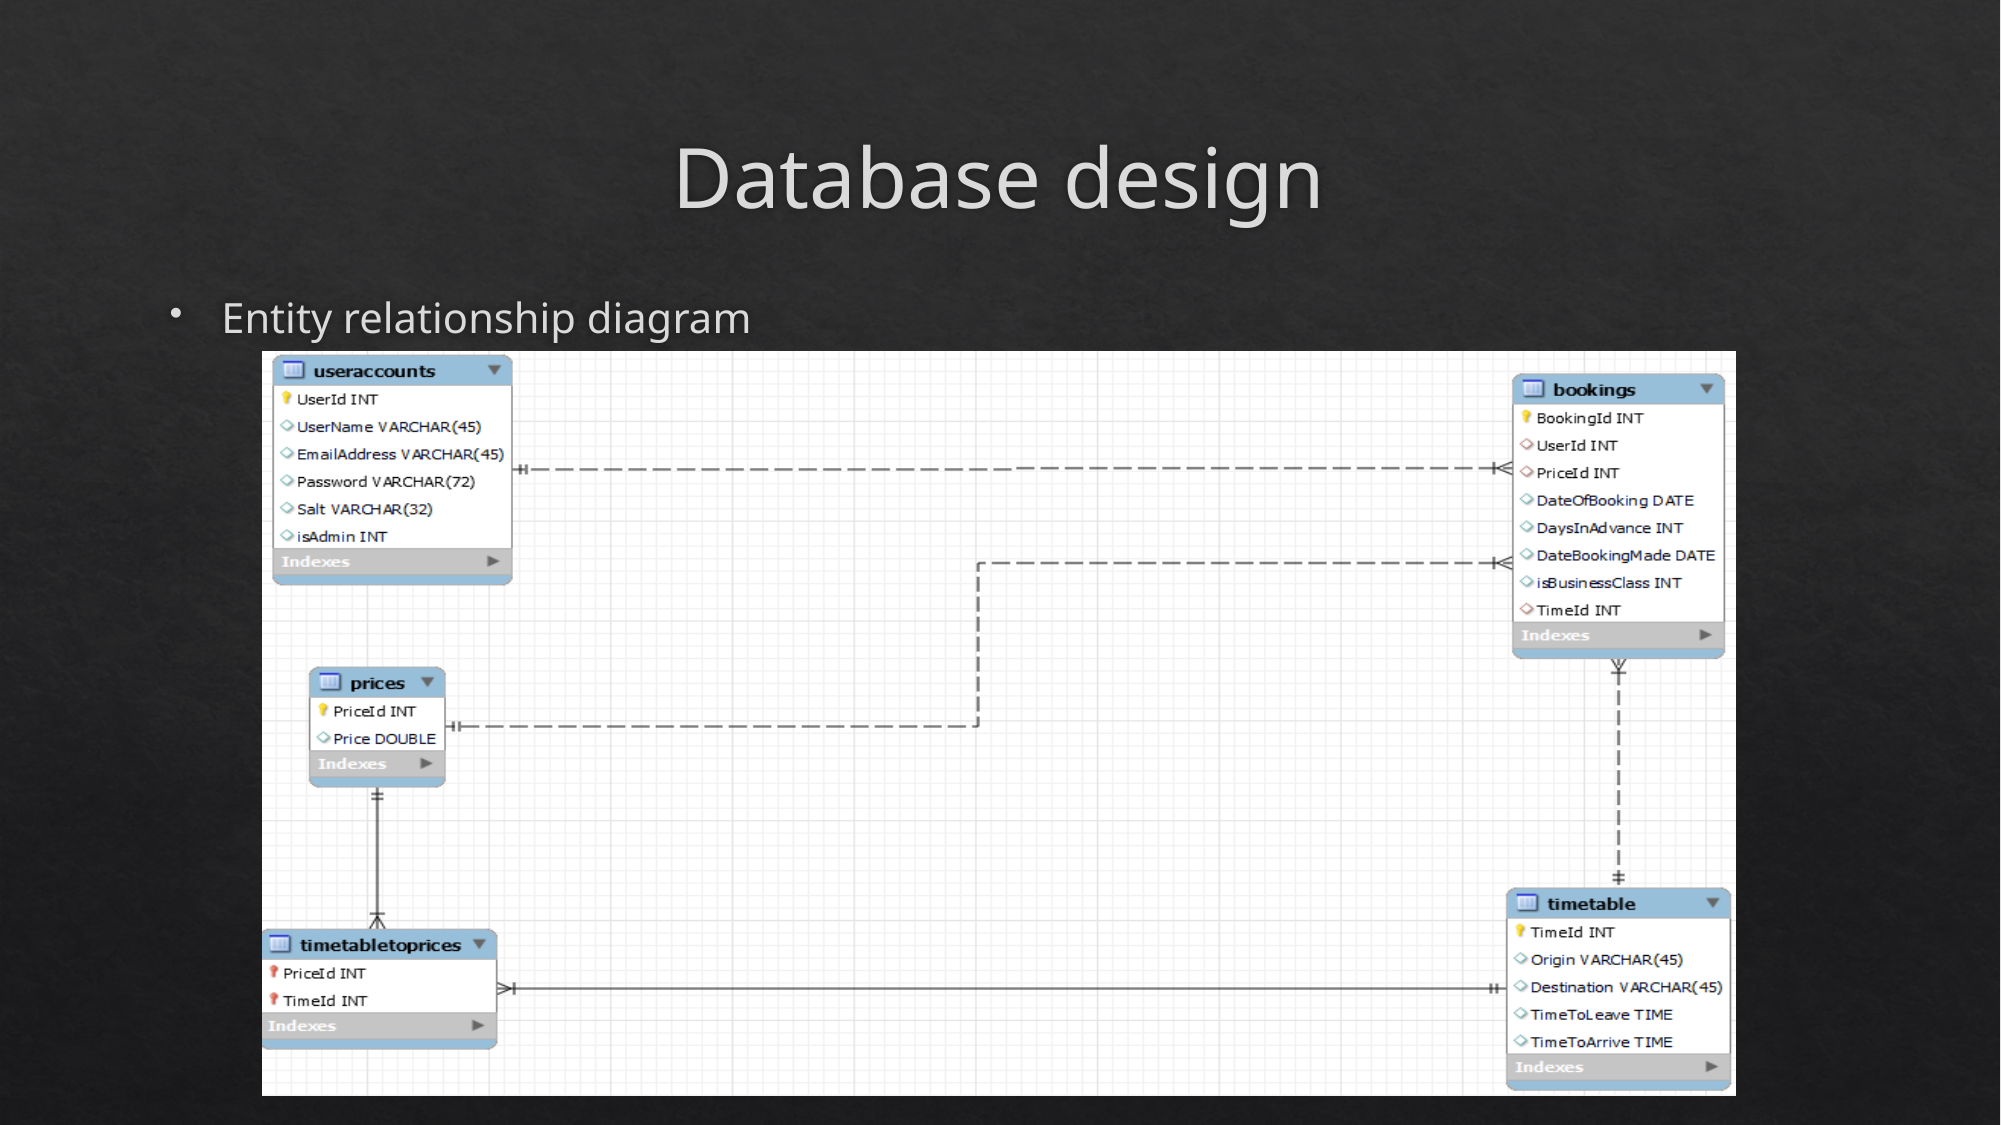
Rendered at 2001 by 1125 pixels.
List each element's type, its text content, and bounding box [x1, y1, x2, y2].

list Entity relationship diagram [149, 284, 1849, 950]
picture [262, 351, 1736, 1096]
title Database design [149, 95, 1849, 255]
